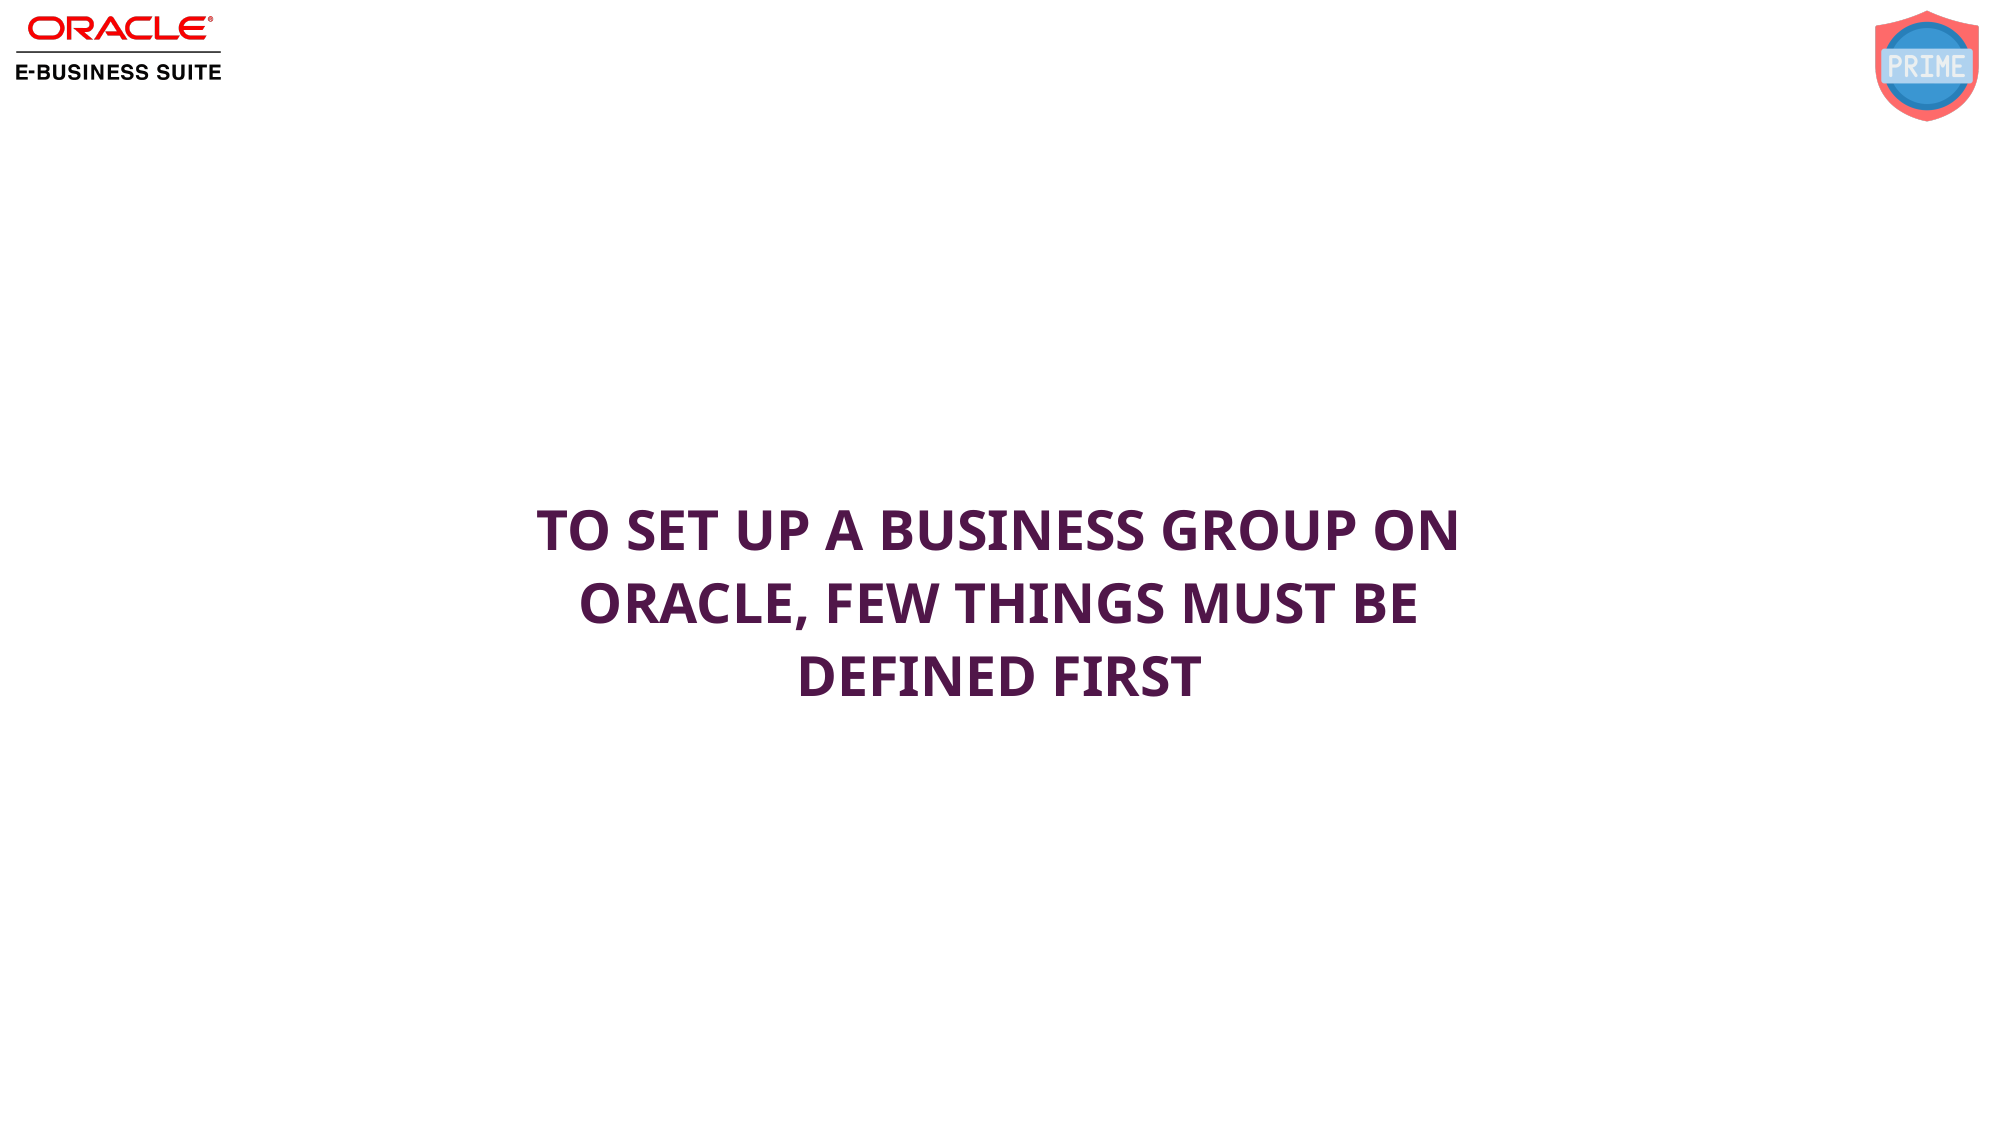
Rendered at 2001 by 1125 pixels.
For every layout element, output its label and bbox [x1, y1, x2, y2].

text_box [474, 488, 1526, 709]
picture [1868, 7, 1986, 125]
picture [16, 15, 222, 81]
